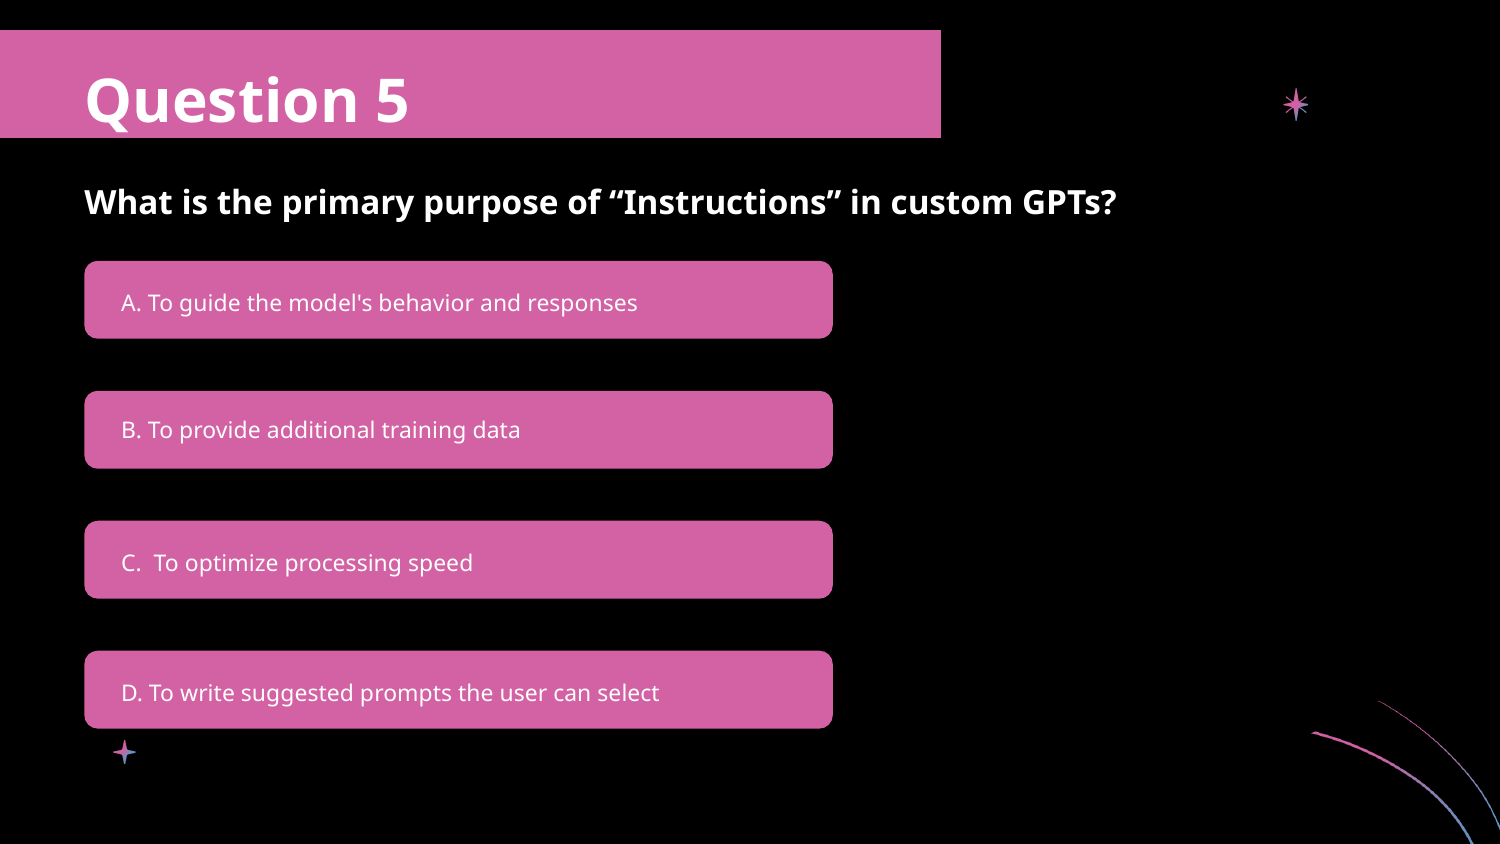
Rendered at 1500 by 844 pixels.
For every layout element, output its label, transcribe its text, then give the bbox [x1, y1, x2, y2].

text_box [84, 381, 834, 469]
text_box [1246, 676, 1500, 844]
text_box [84, 641, 834, 729]
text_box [84, 251, 834, 340]
text_box [113, 740, 136, 764]
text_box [84, 511, 834, 599]
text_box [0, 20, 942, 139]
text_box What is the primary purpose of “Instructions” in custom GPTs? [84, 174, 1426, 221]
text_box [1283, 88, 1309, 121]
